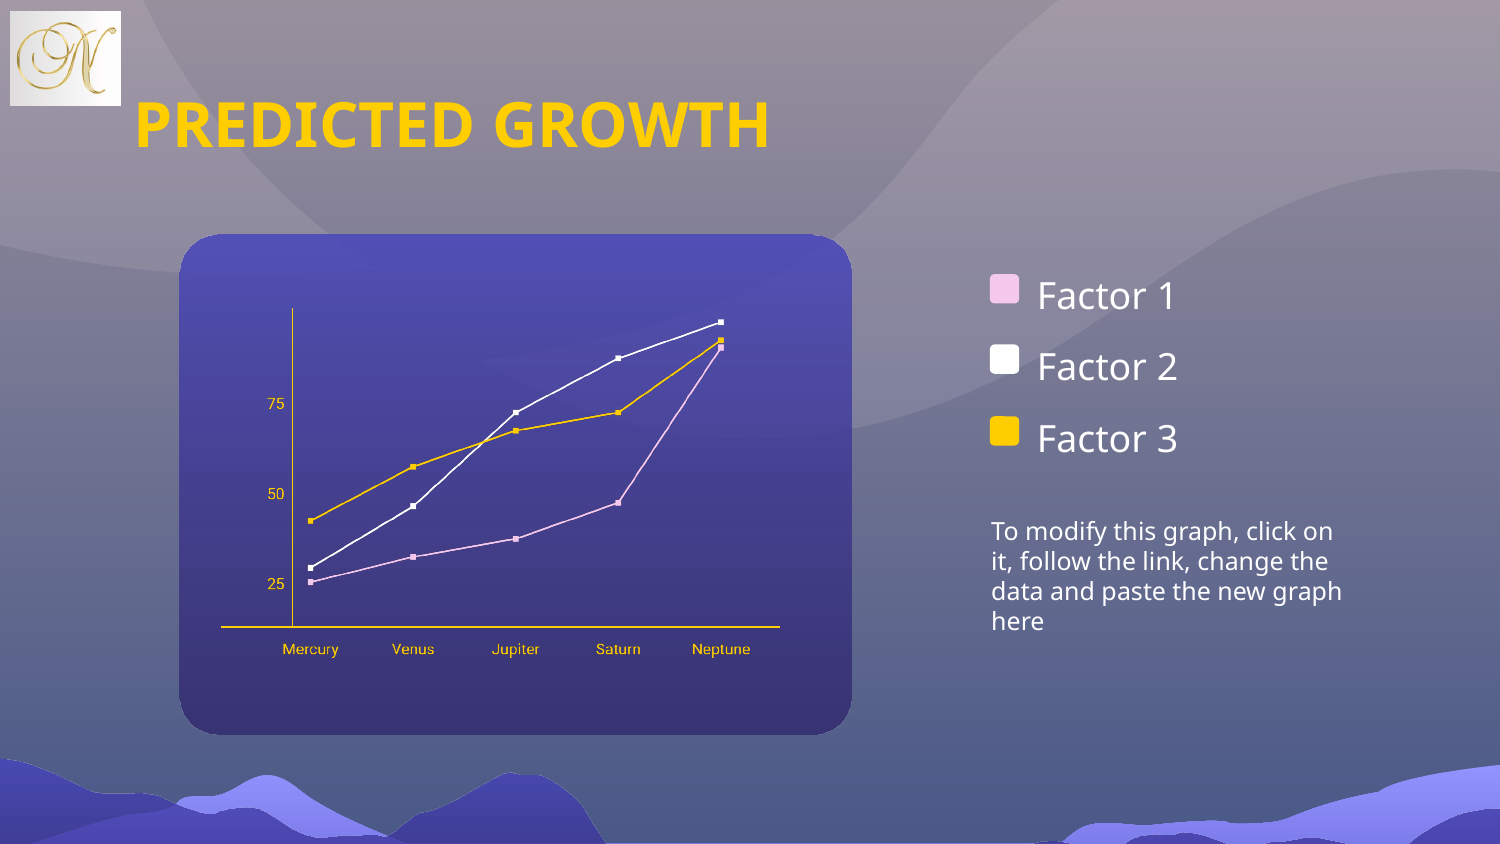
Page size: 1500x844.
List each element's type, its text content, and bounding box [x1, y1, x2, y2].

title PREDICTED GROWTH [118, 69, 1382, 164]
text_box [989, 274, 1020, 304]
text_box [179, 233, 852, 735]
subtitle Factor 1 [1021, 249, 1219, 321]
subtitle Factor 3 [1021, 392, 1219, 465]
text_box [989, 344, 1020, 374]
picture [258, 303, 773, 665]
subtitle Factor 2 [1021, 321, 1219, 392]
text_box [989, 416, 1020, 446]
text_box To modify this graph, click on it, follow the link, change the data and paste the new graph here [976, 500, 1361, 665]
